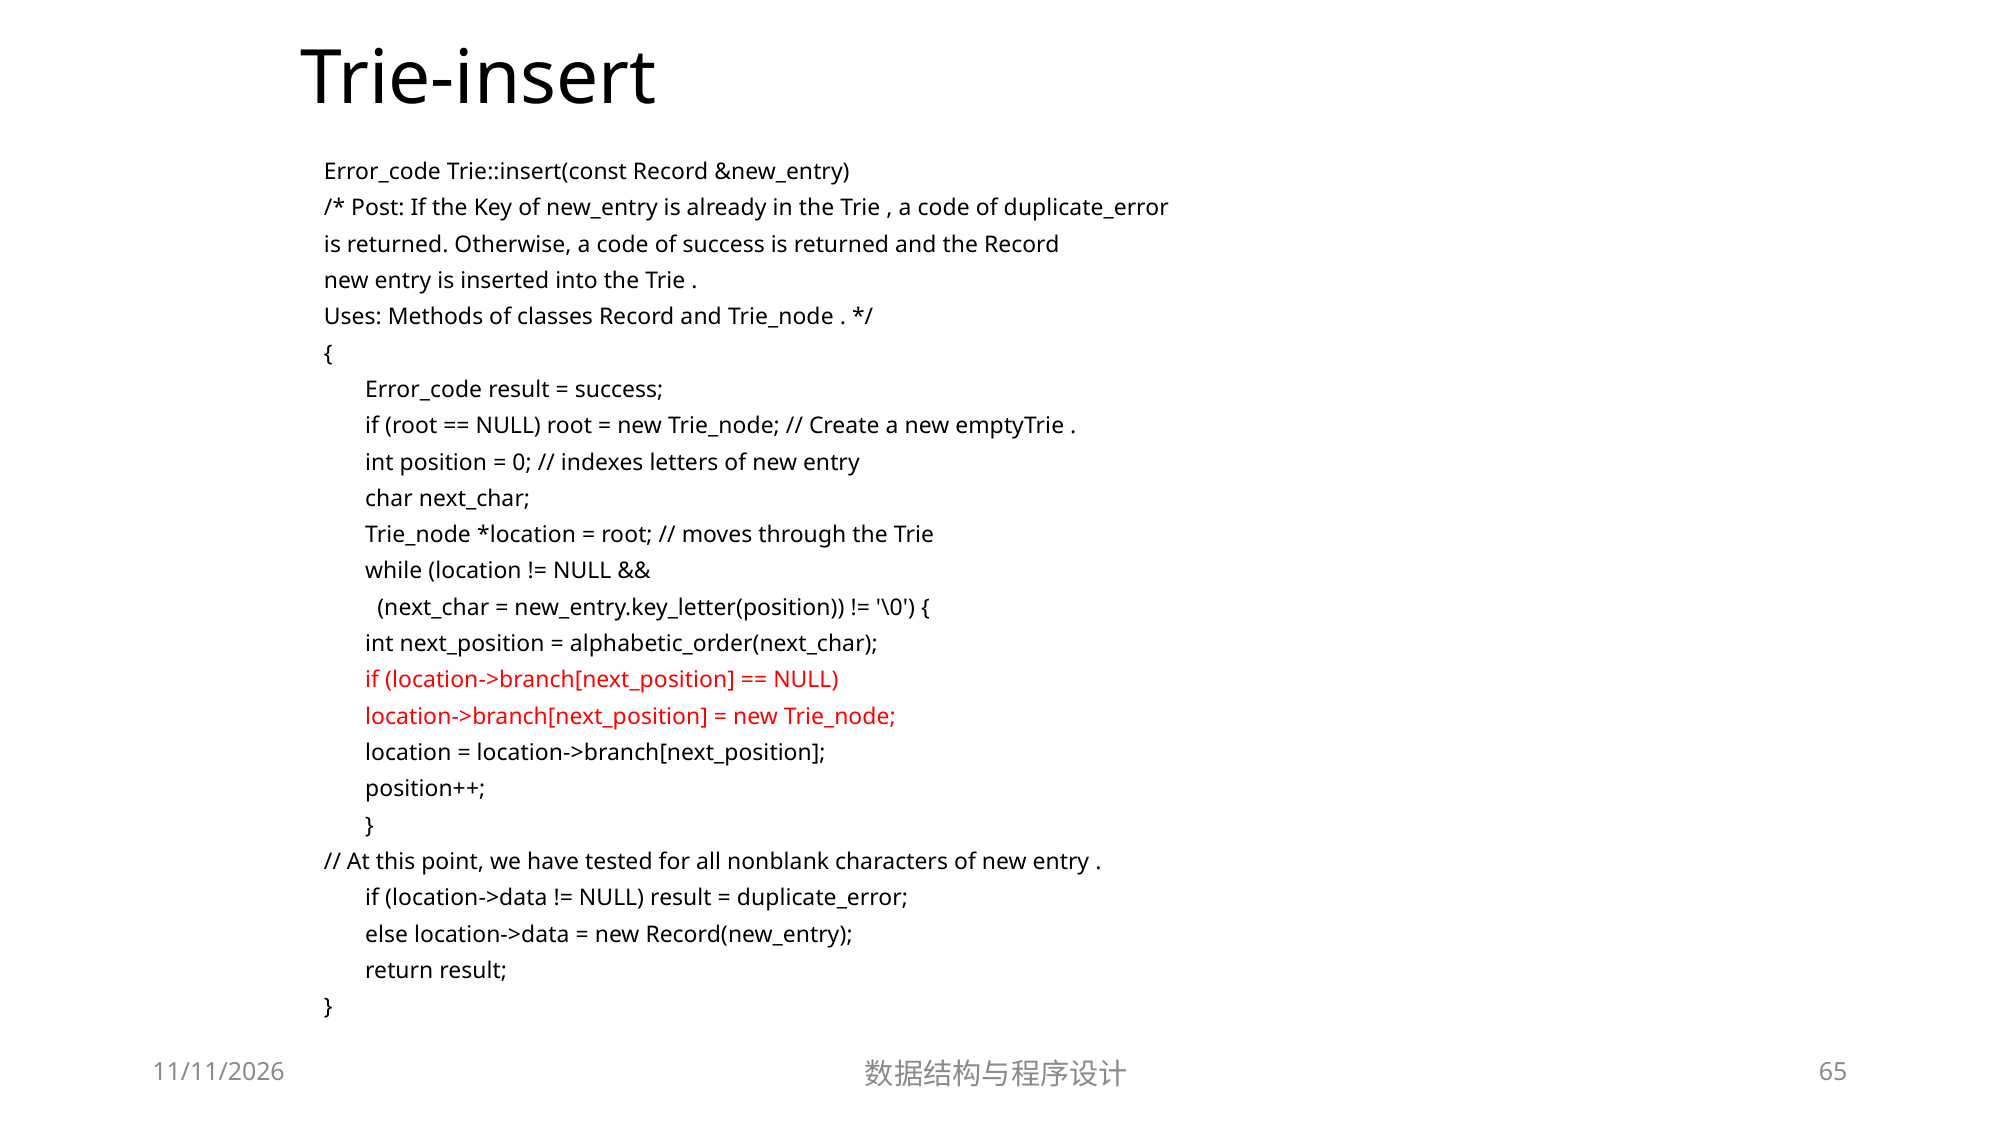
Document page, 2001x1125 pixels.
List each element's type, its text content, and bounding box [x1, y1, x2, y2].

slide_number 65 [1412, 1042, 1863, 1103]
list Error_code Trie::insert(const Record &new_entry) /* Post: If the Key of new_entry is already in the Trie , a code of duplicate_error is returned. Otherwise, a code of success is returned and the Record new entry is inserted into the Trie . Uses: Methods of classes Record and Trie_node . */ { Error_code result = success; if (root == NULL) root = new Trie_node; // Create a new emptyTrie . int position = 0; // indexes letters of new entry char next_char; Trie_node *location = root; // moves through the Trie while (location != NULL && (next_char = new_entry.key_letter(position)) != '\0') { int next_position = alphabetic_order(next_char); if (location->branch[next_position] == NULL) location->branch[next_position] = new Trie_node; location = location->branch[next_position]; position++; } // At this point, we have tested for all nonblank characters of new entry . if (location->data != NULL) result = duplicate_error; else location->data = new Record(new_entry); return result; } [308, 119, 1707, 1030]
footer 数据结构与程序设计 [662, 1042, 1338, 1103]
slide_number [137, 1042, 588, 1103]
title Trie-insert [285, 31, 1564, 128]
